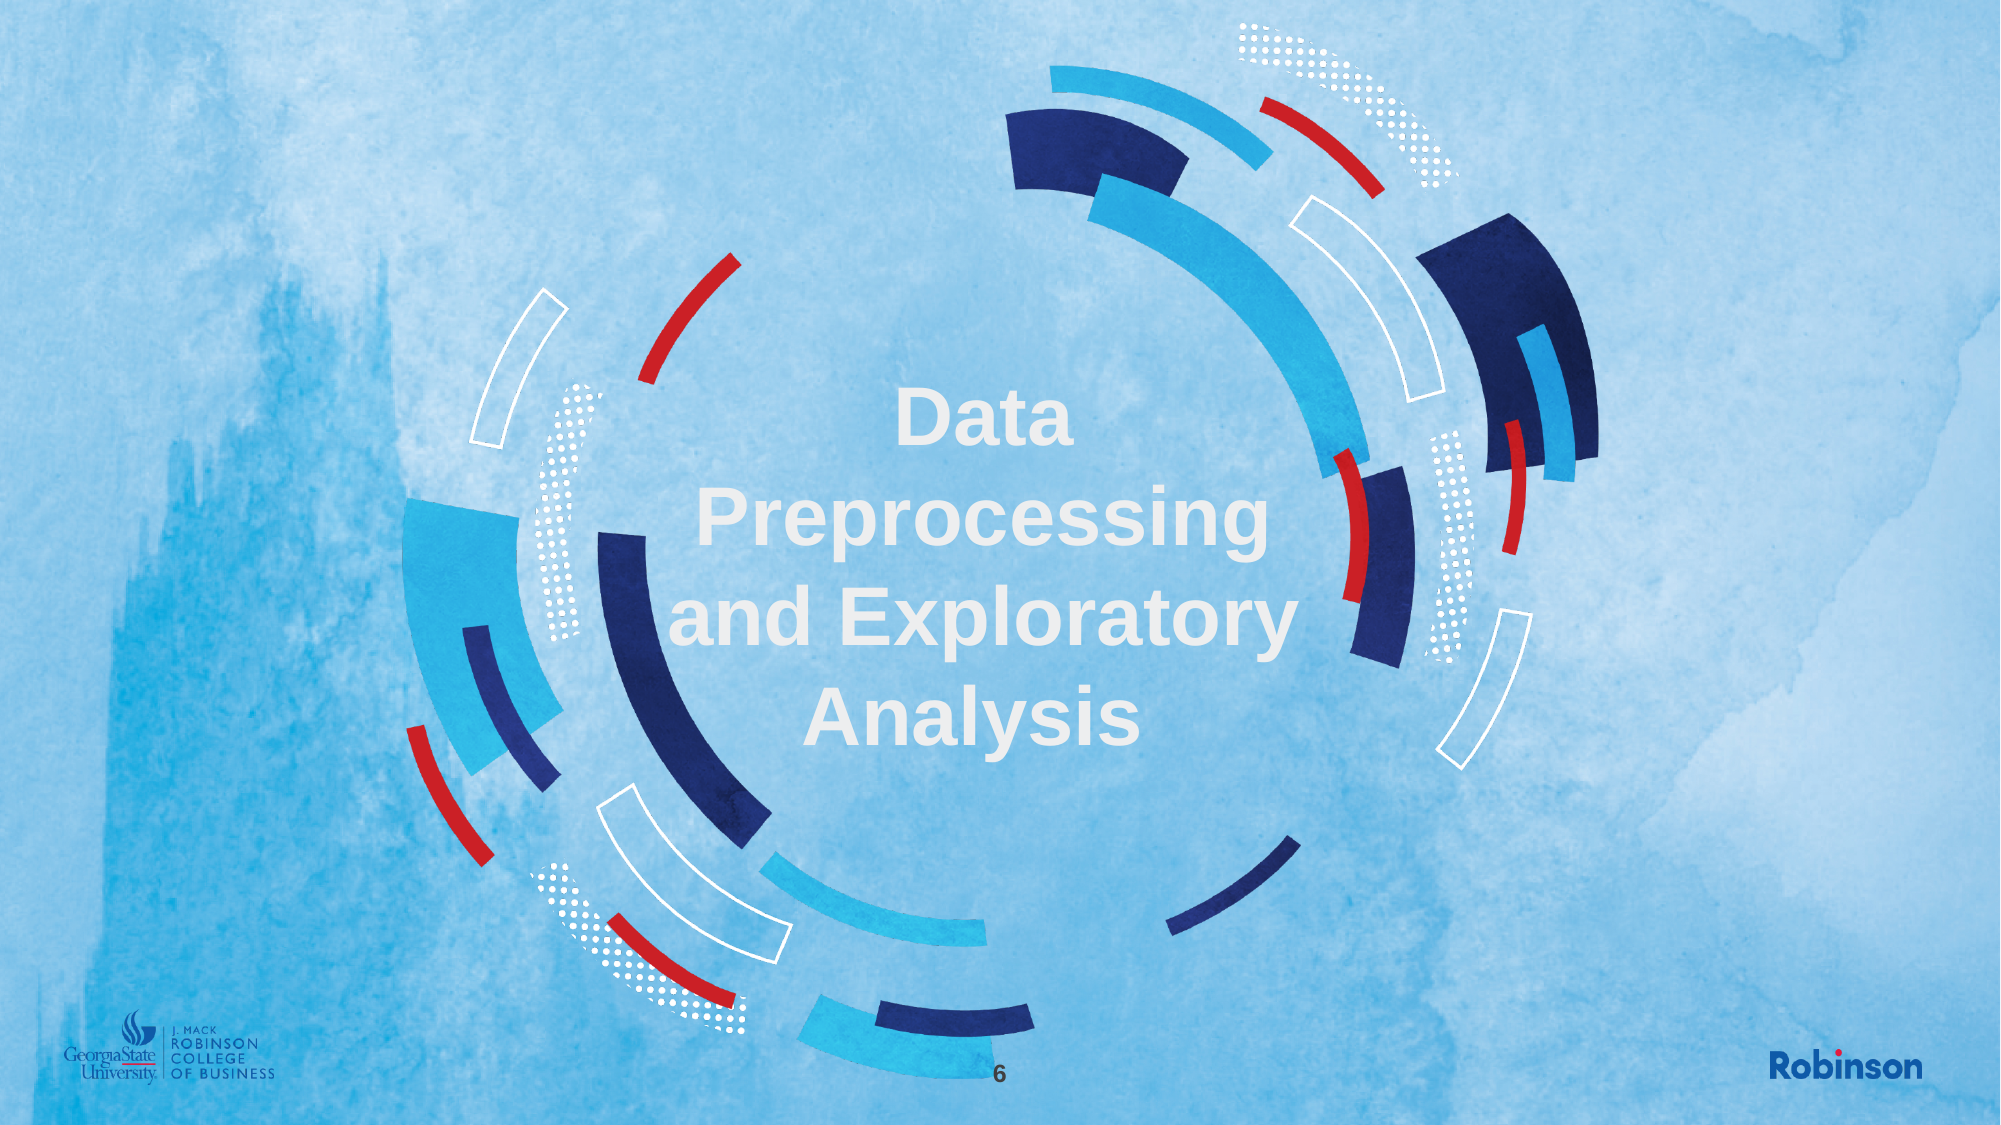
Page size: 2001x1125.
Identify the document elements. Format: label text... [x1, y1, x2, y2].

slide_number 6 [774, 1042, 1225, 1103]
picture [0, 0, 2001, 1125]
title Data Preprocessing and Exploratory Analysis [642, 360, 1325, 765]
